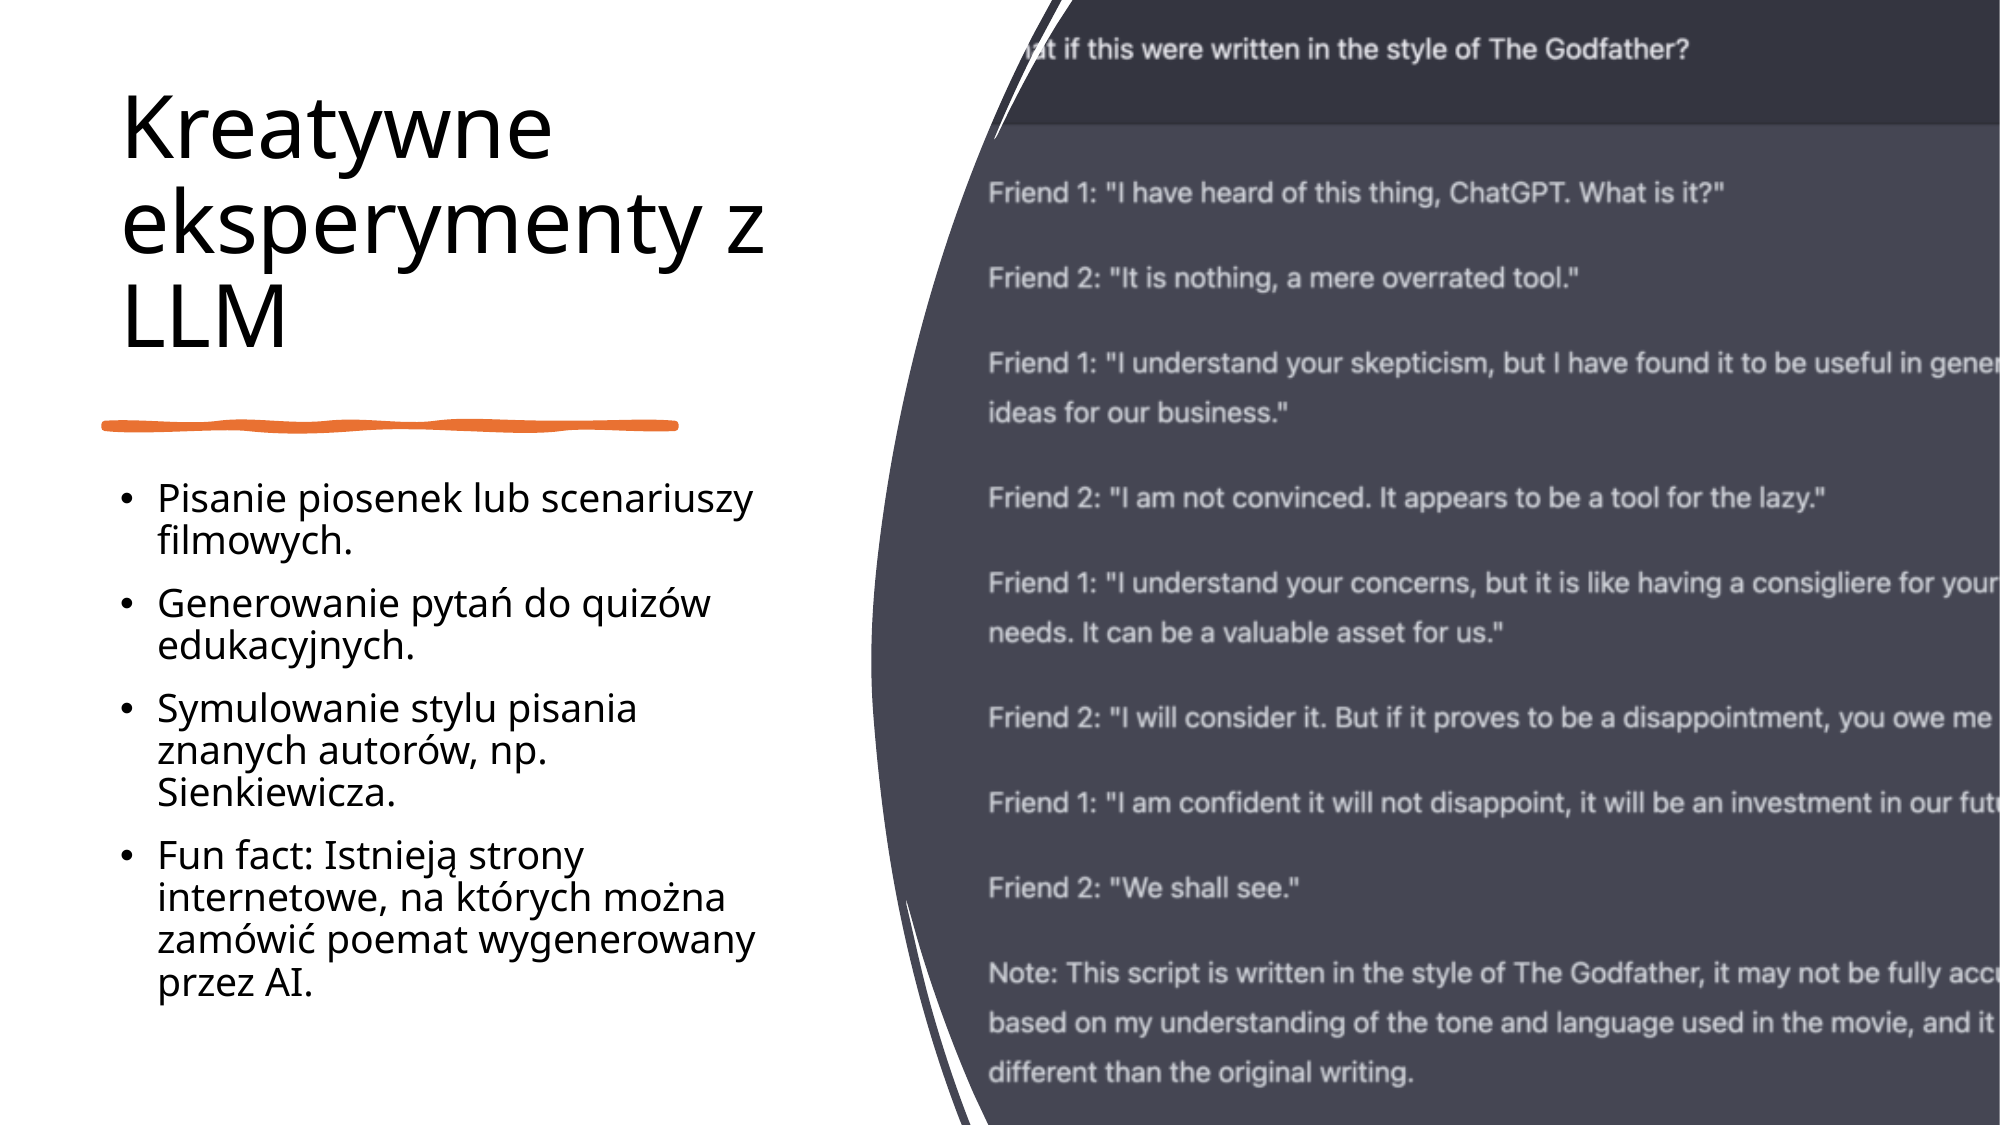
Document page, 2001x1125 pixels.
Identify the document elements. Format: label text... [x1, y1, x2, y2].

text_box [0, 0, 870, 1125]
title Kreatywne eksperymenty z LLM [105, 53, 822, 375]
picture [870, 0, 2000, 1125]
list Pisanie piosenek lub scenariuszy filmowych. Generowanie pytań do quizów edukacyjnych. Symulowanie stylu pisania znanych autorów, np. Sienkiewicza. Fun fact: Istnieją strony internetowe, na których można zamówić poemat wygenerowany przez AI. [105, 471, 802, 1016]
text_box [103, 420, 677, 432]
